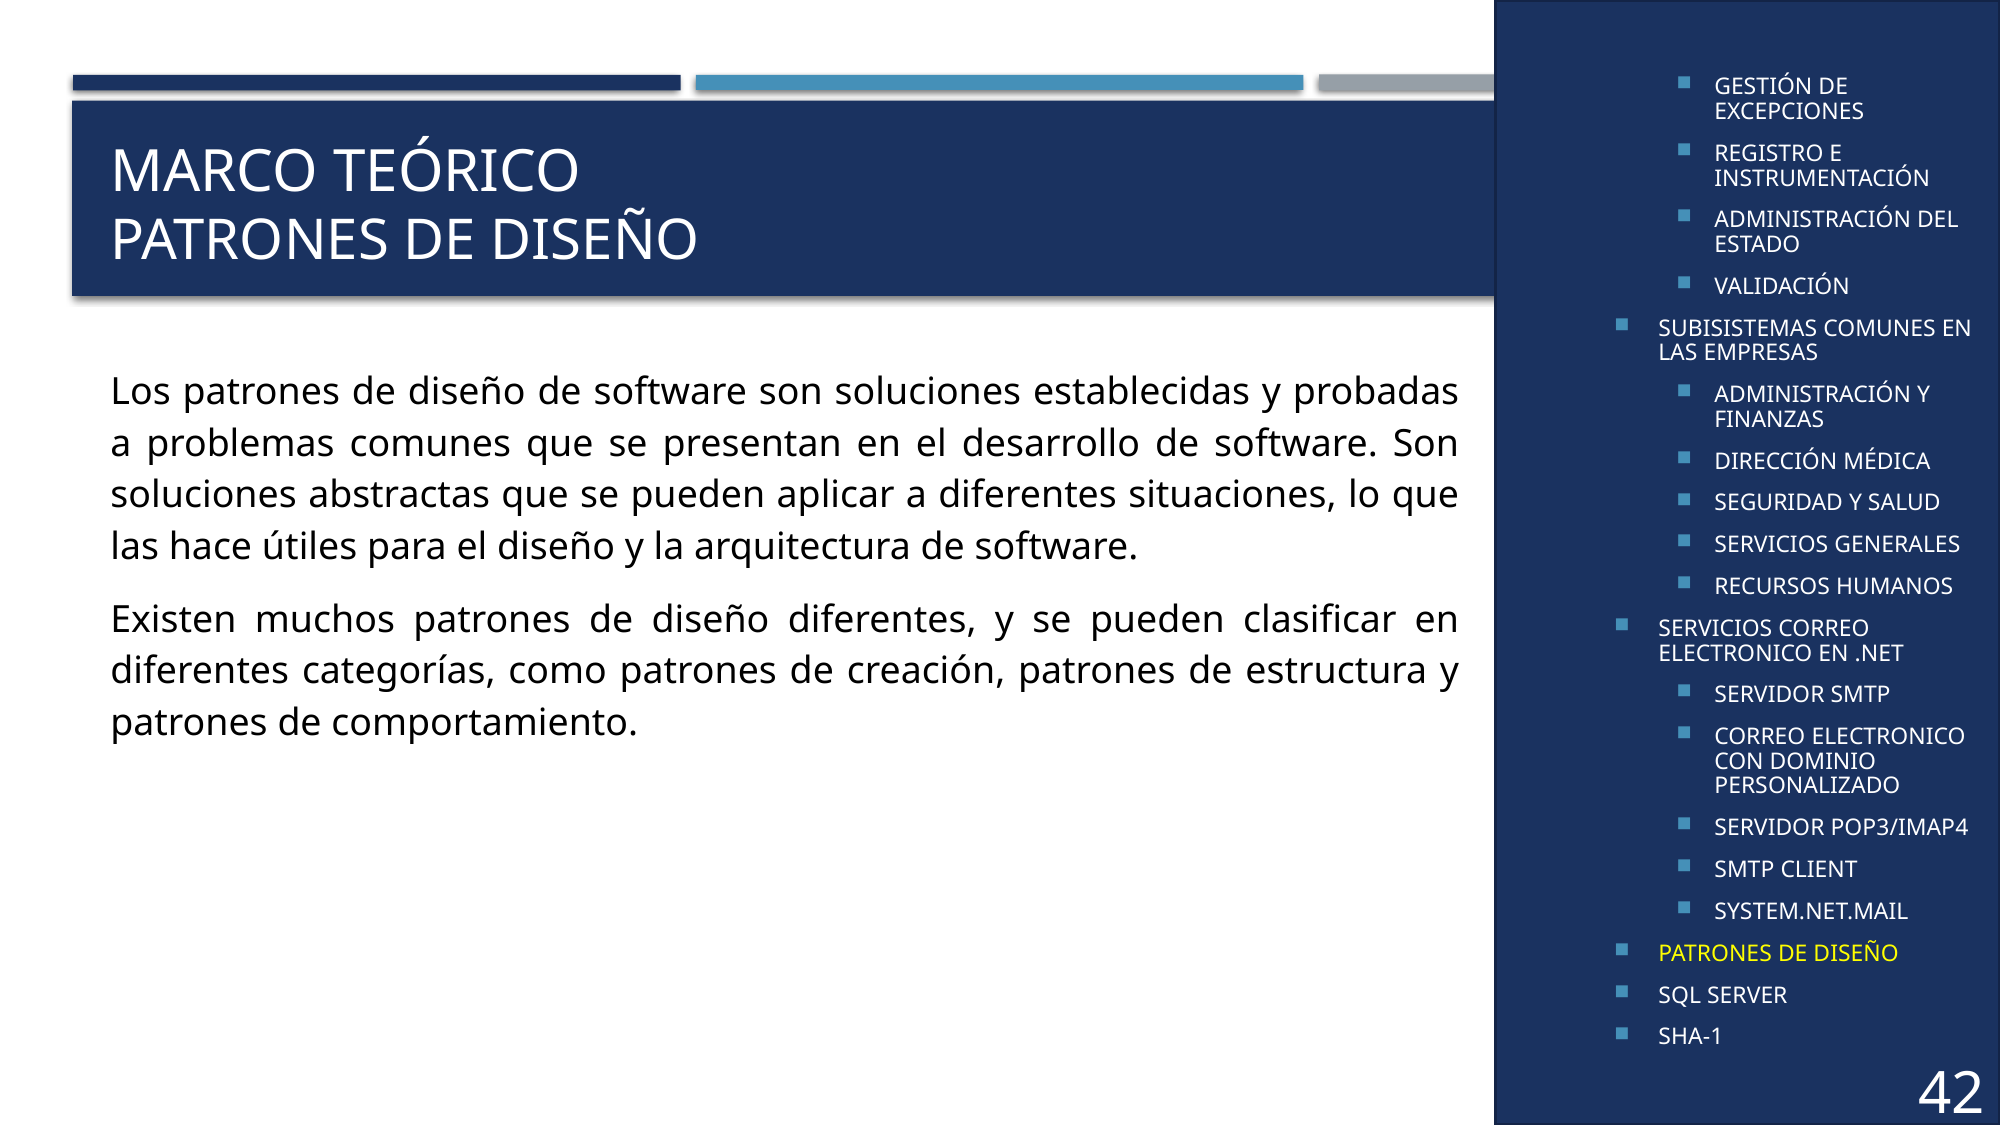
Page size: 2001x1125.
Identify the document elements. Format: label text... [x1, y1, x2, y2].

title MARCO TEÓRICO PATRONES DE DISEÑO [95, 112, 1494, 279]
text_box 42 [1827, 1065, 2000, 1125]
text_box GESTIÓN DE EXCEPCIONES REGISTRO E INSTRUMENTACIÓN ADMINISTRACIÓN DEL ESTADO VALIDACIÓN SUBISISTEMAS COMUNES EN LAS EMPRESAS ADMINISTRACIÓN Y FINANZAS DIRECCIÓN MÉDICA SEGURIDAD Y SALUD SERVICIOS GENERALES RECURSOS HUMANOS SERVICIOS CORREO ELECTRONICO EN .NET SERVIDOR SMTP CORREO ELECTRONICO CON DOMINIO PERSONALIZADO SERVIDOR POP3/IMAP4 SMTP CLIENT SYSTEM.NET.MAIL PATRONES DE DISEÑO SQL SERVER SHA-1 [1494, 0, 2000, 1125]
list Los patrones de diseño de software son soluciones establecidas y probadas a problemas comunes que se presentan en el desarrollo de software. Son soluciones abstractas que se pueden aplicar a diferentes situaciones, lo que las hace útiles para el diseño y la arquitectura de software. Existen muchos patrones de diseño diferentes, y se pueden clasificar en diferentes categorías, como patrones de creación, patrones de estructura y patrones de comportamiento. [95, 299, 1476, 804]
